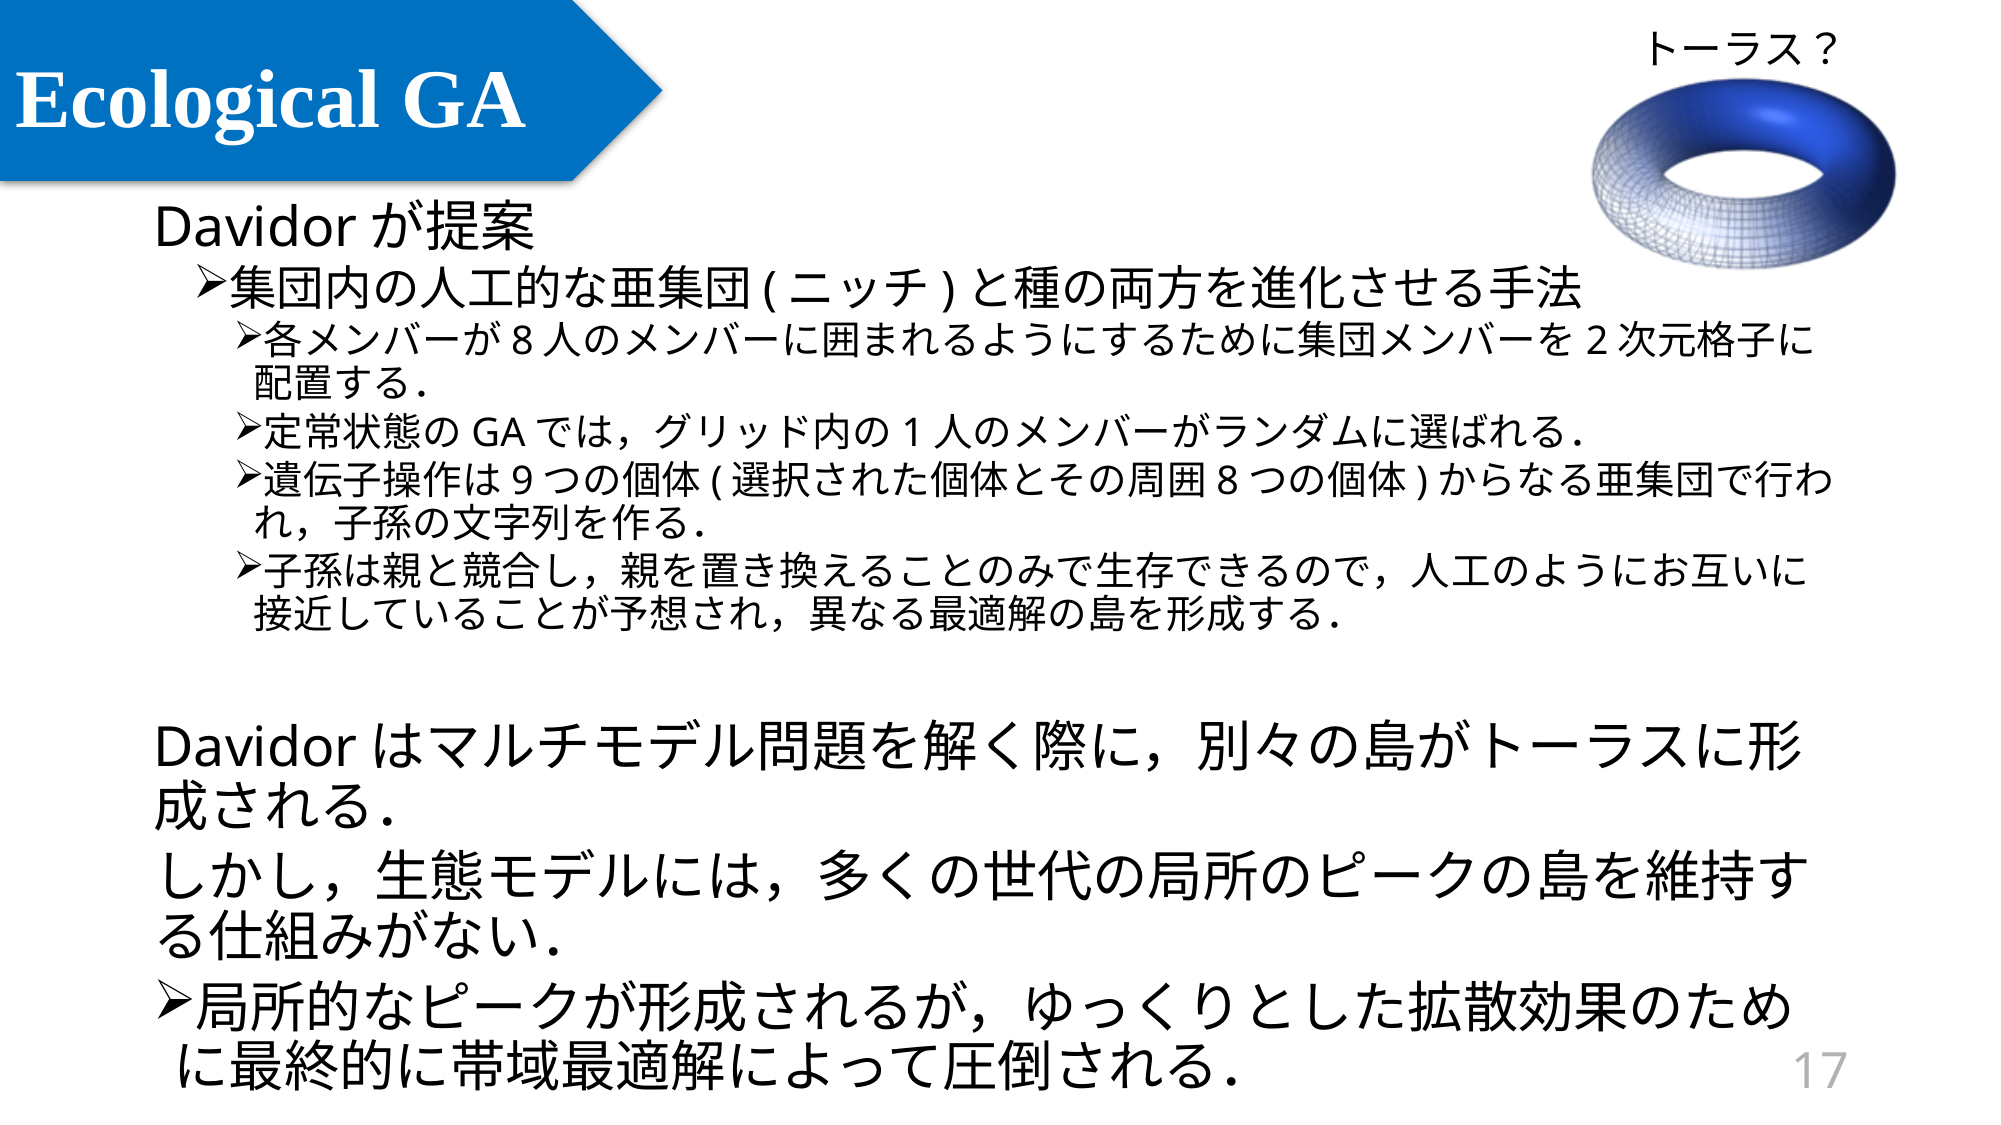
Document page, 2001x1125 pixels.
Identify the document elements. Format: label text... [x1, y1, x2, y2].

slide_number 17 [1413, 1042, 1864, 1103]
text_box トーラス？ [1624, 15, 1863, 64]
list Davidorが提案 集団内の人工的な亜集団(ニッチ)と種の両方を進化させる手法 各メンバーが8人のメンバーに囲まれるようにするために集団メンバーを2次元格子に配置する． 定常状態のGAでは，グリッド内の1人のメンバーがランダムに選ばれる． 遺伝子操作は9つの個体(選択された個体とその周囲8つの個体)からなる亜集団で行われ，子孫の文字列を作る． 子孫は親と競合し，親を置き換えることのみで生存できるので，人工のようにお互いに接近していることが予想され，異なる最適解の島を形成する． Davidorはマルチモデル問題を解く際に，別々の島がトーラスに形成される． しかし，生態モデルには，多くの世代の局所のピークの島を維持する仕組みがない． 局所的なピークが形成されるが，ゆっくりとした拡散効果のために最終的に帯域最適解によって圧倒される． [138, 191, 1864, 1109]
picture [1571, 64, 1916, 285]
title Ecological GA [0, 10, 568, 192]
